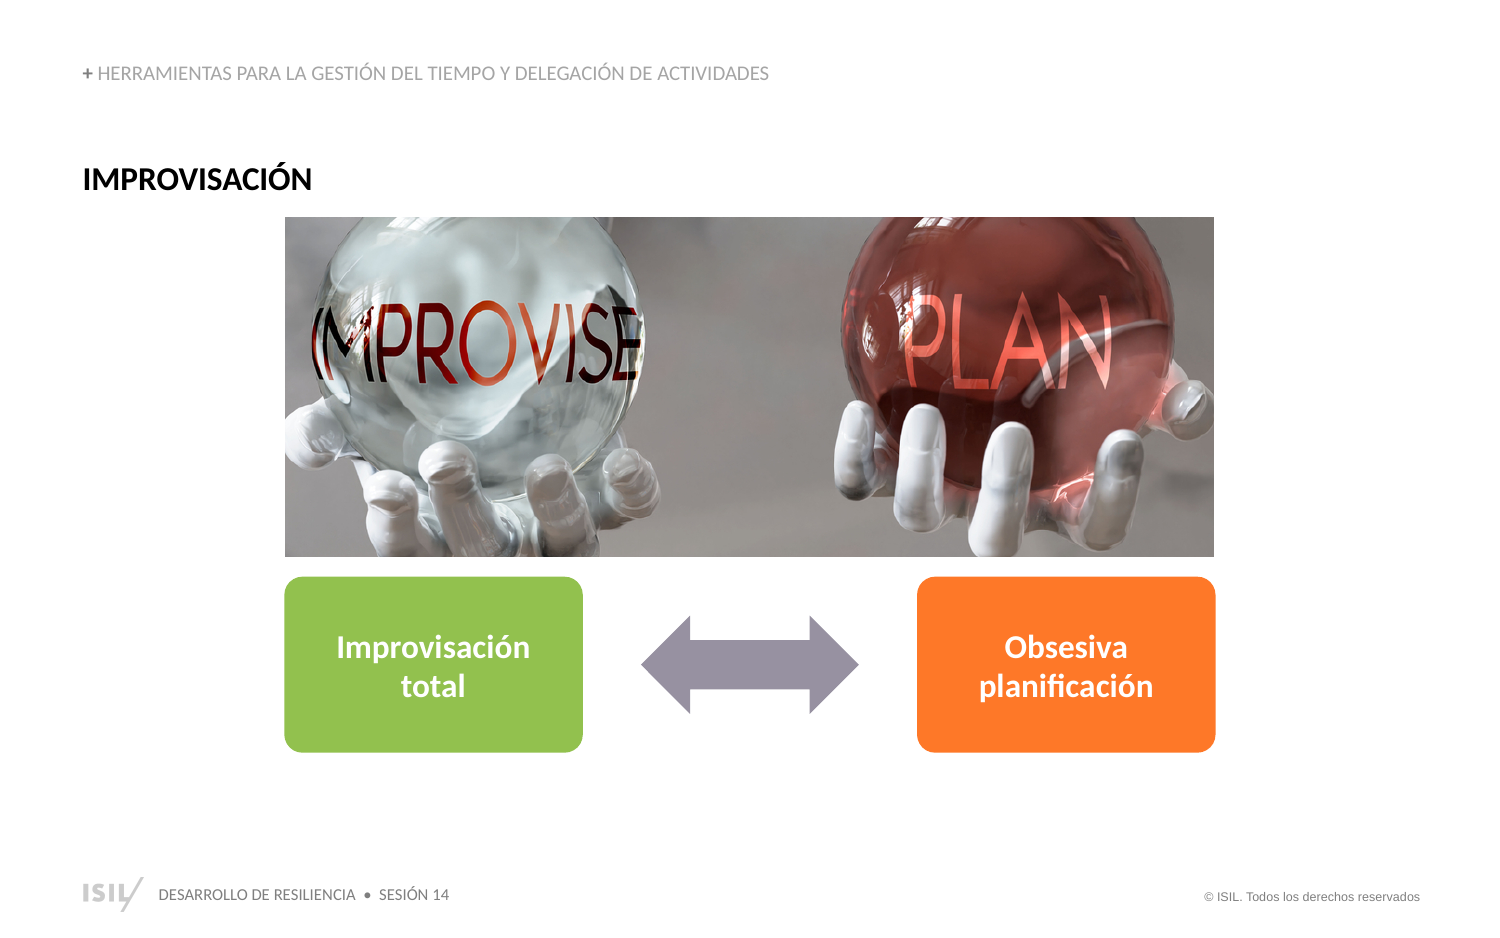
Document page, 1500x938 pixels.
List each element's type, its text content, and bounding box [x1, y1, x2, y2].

text_box IMPROVISACIÓN [82, 157, 1253, 198]
text_box + HERRAMIENTAS PARA LA GESTIÓN DEL TIEMPO Y DELEGACIÓN DE ACTIVIDADES [82, 61, 800, 85]
text_box Obsesiva planificación [917, 576, 1216, 753]
text_box Improvisación total [284, 576, 583, 753]
text_box [640, 615, 859, 714]
picture [285, 217, 1215, 557]
